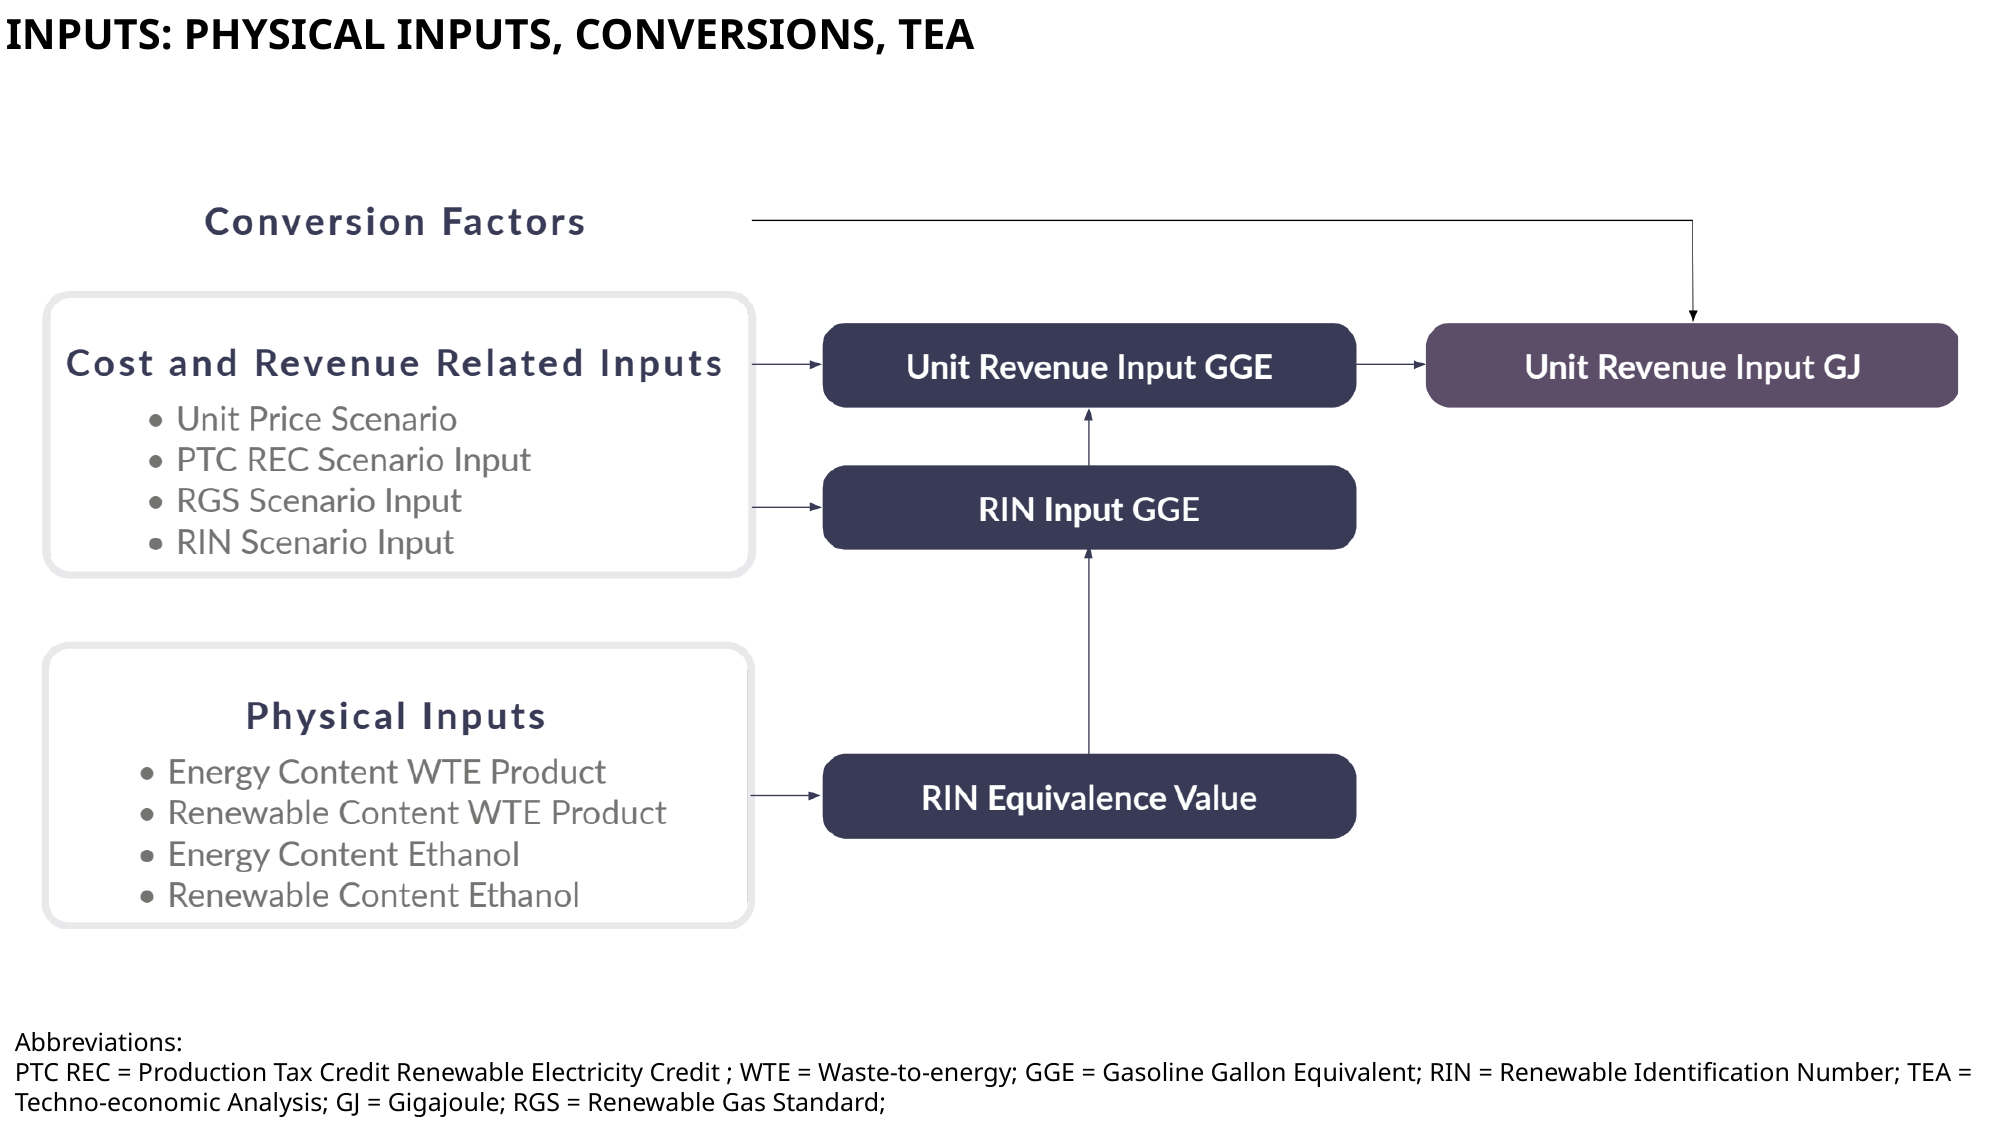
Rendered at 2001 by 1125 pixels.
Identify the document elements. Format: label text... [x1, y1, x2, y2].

text_box INPUTS: PHYSICAL INPUTS, CONVERSIONS, TEA [0, 0, 990, 65]
text_box Abbreviations: PTC REC = Production Tax Credit Renewable Electricity Credit ; WTE = Waste-to-energy; GGE = Gasoline Gallon Equivalent; RIN = Renewable Identification Number; TEA = Techno-economic Analysis; GJ = Gigajoule; RGS = Renewable Gas Standard; [0, 1018, 2000, 1124]
picture [41, 196, 1959, 929]
